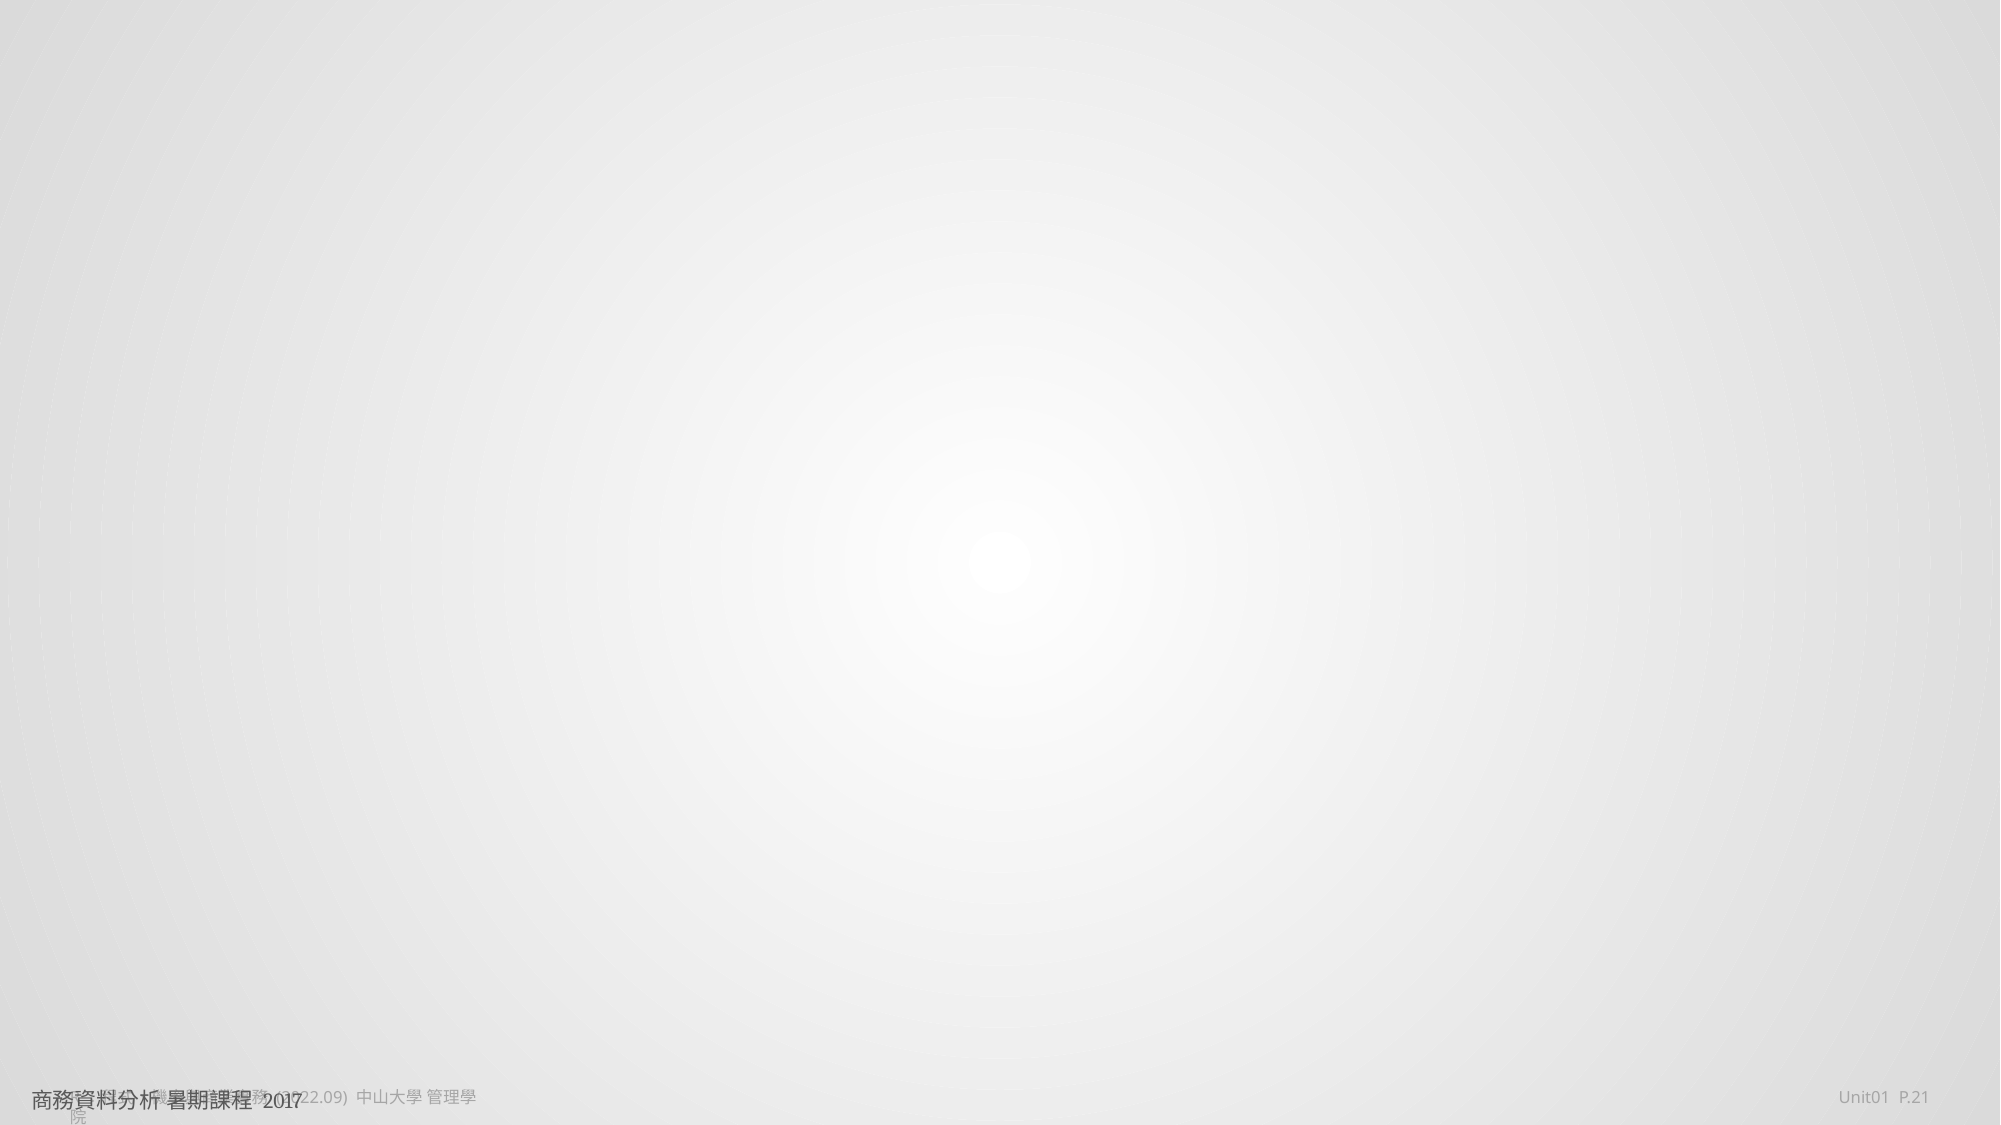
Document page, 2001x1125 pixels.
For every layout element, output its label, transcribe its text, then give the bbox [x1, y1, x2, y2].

footer 商務資料分析 暑期課程 2017 [23, 1069, 481, 1125]
